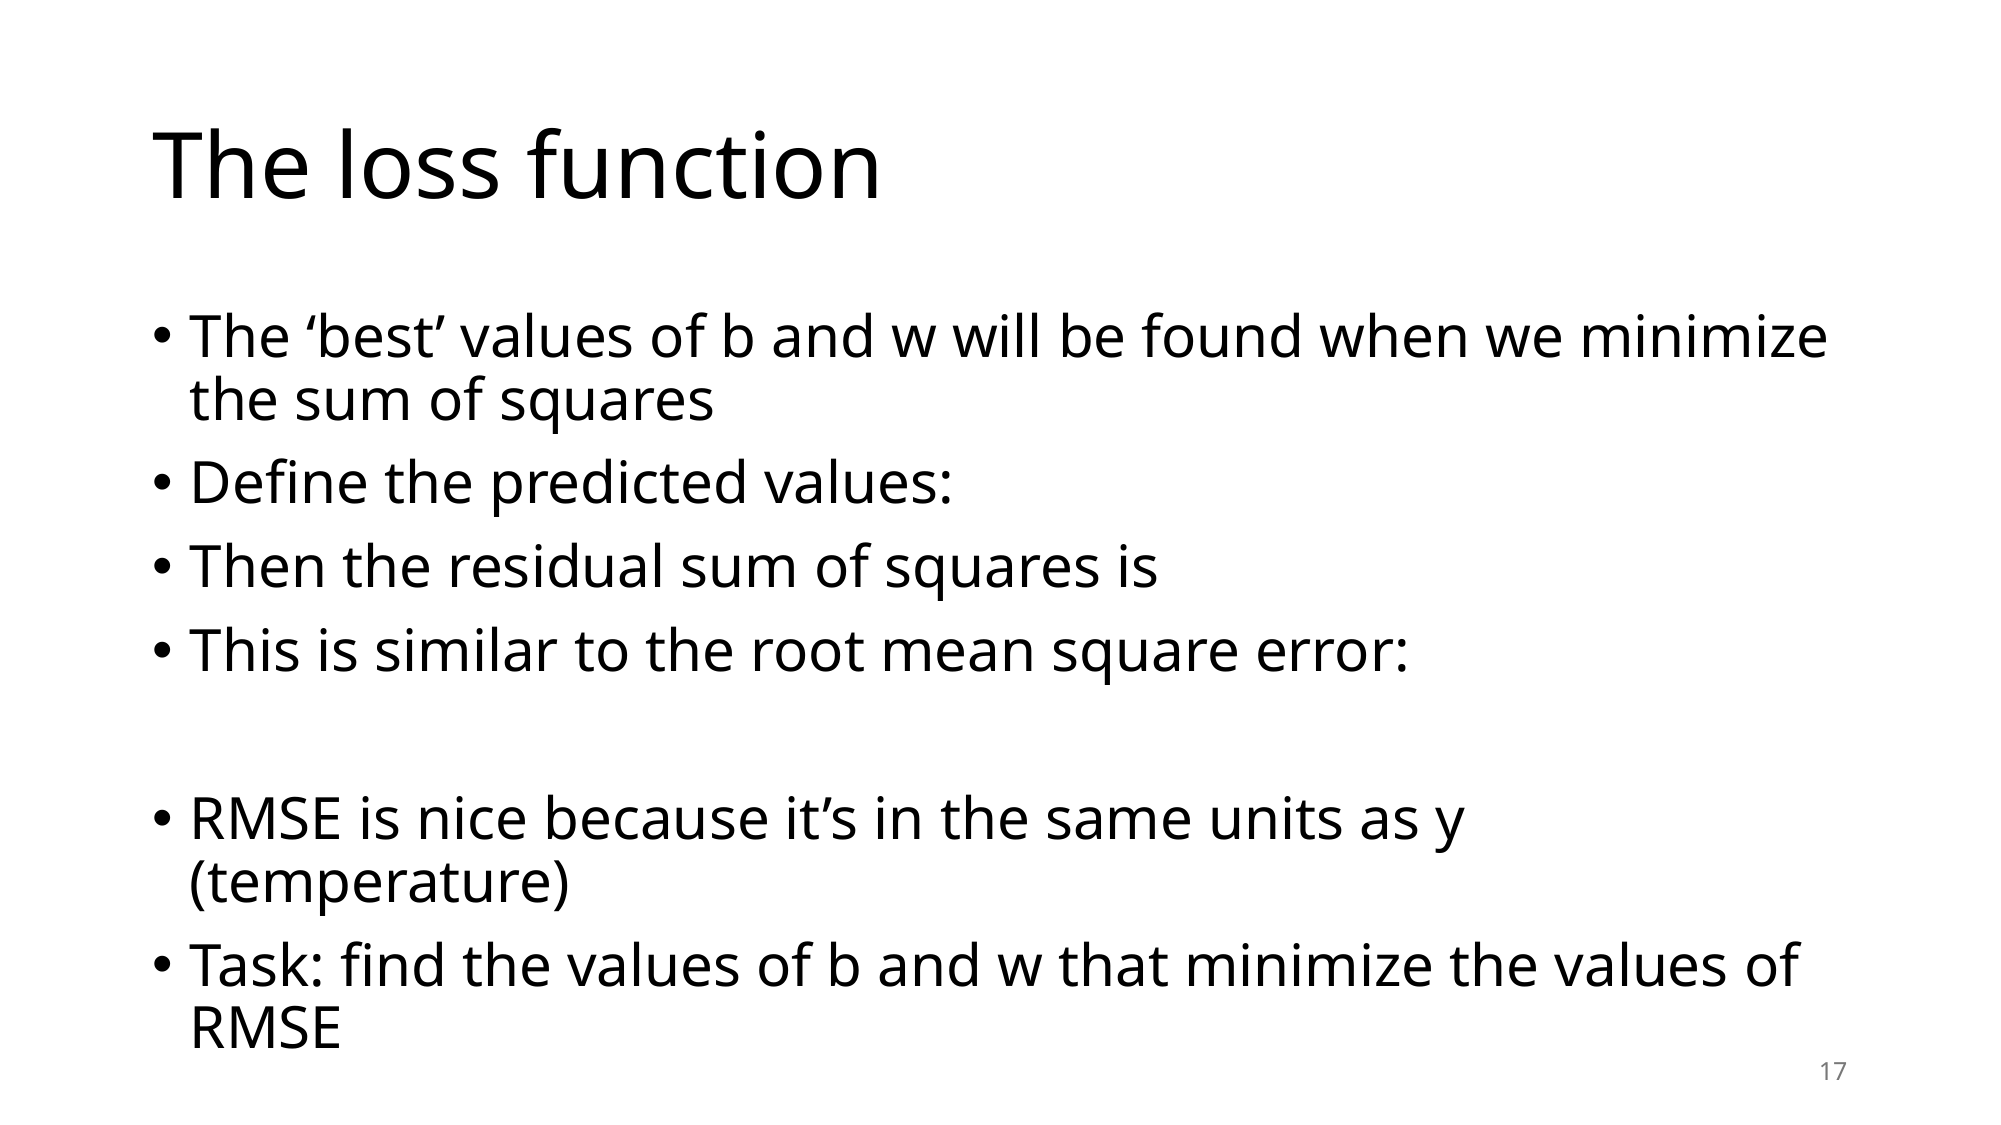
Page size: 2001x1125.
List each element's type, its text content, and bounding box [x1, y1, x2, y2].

slide_number 17 [1412, 1042, 1863, 1103]
title The loss function [137, 59, 1863, 278]
